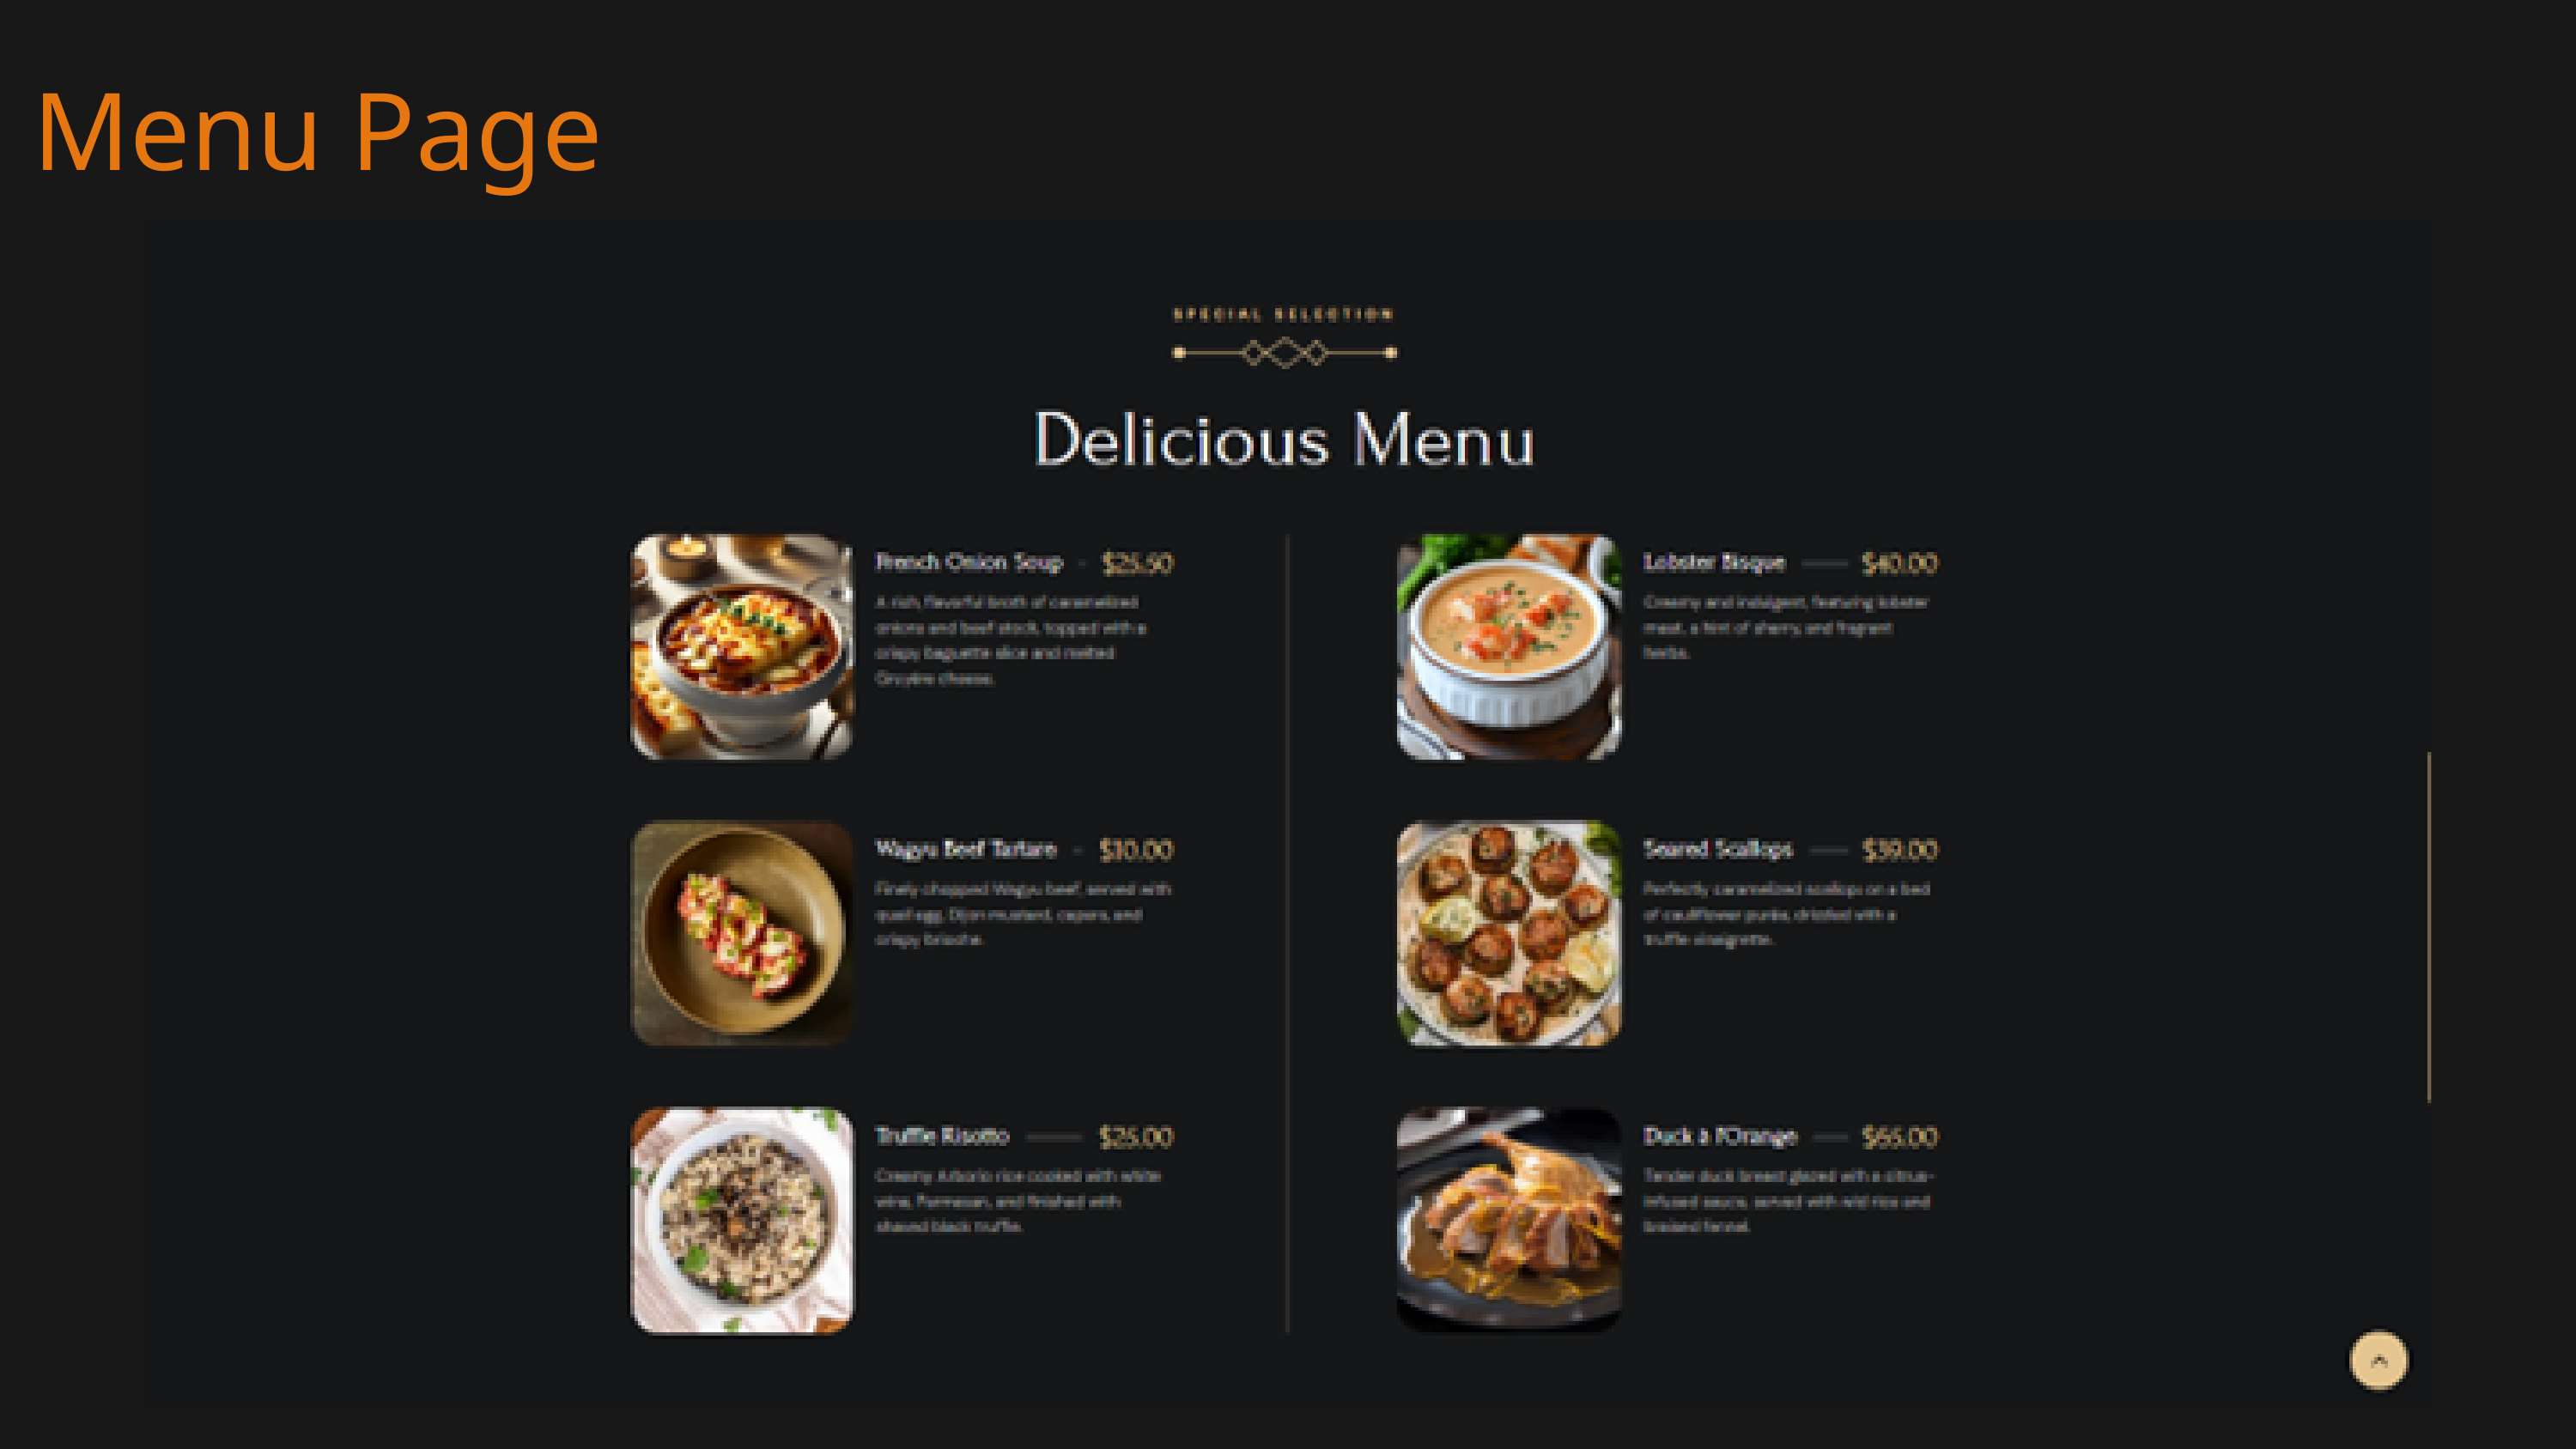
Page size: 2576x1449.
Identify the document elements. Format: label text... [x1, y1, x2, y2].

text_box [144, 215, 2432, 1408]
text_box Menu Page [33, 41, 1036, 192]
